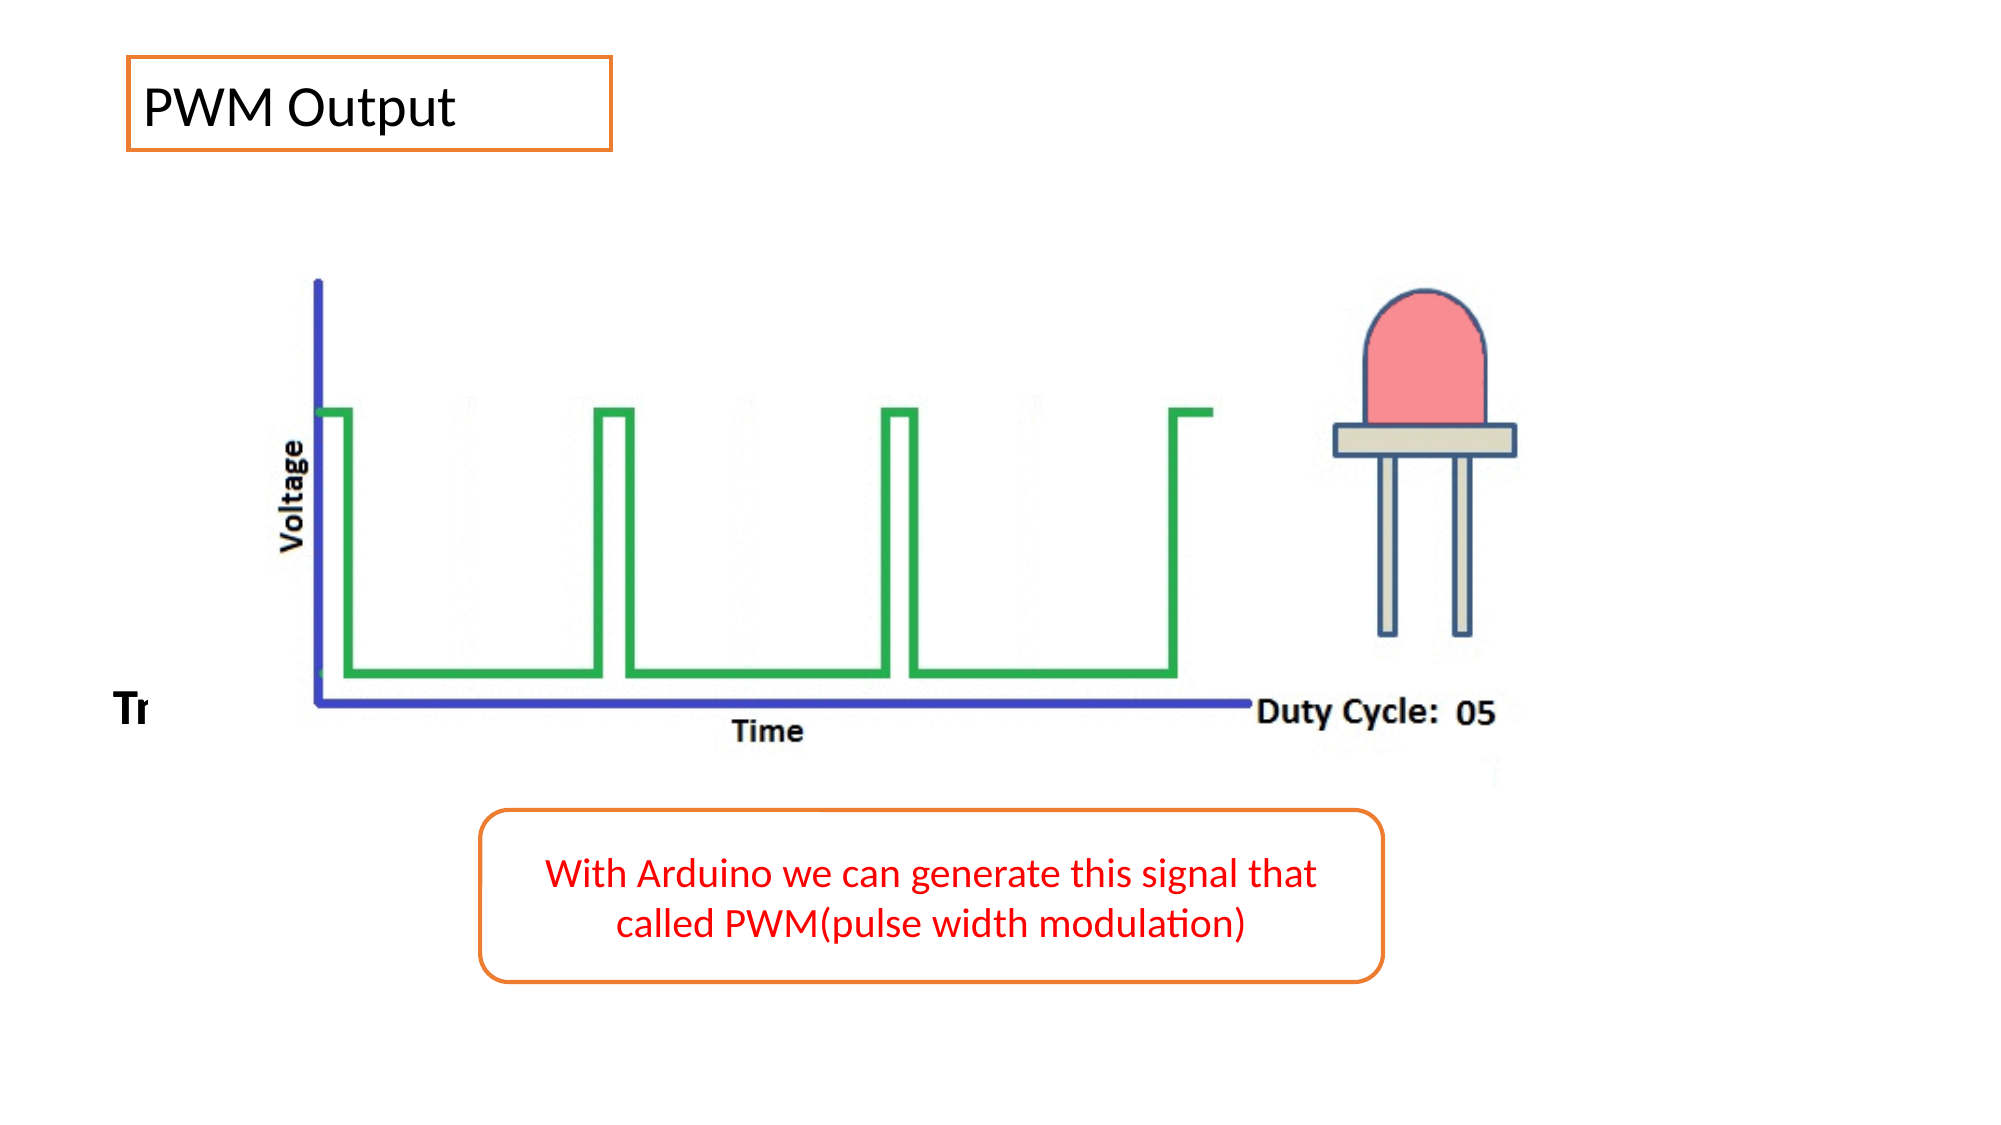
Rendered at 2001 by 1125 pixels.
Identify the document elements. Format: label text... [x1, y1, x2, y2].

text_box PWM Output [128, 57, 612, 150]
picture [148, 156, 1682, 1041]
text_box Tmoy<5V [98, 667, 143, 743]
